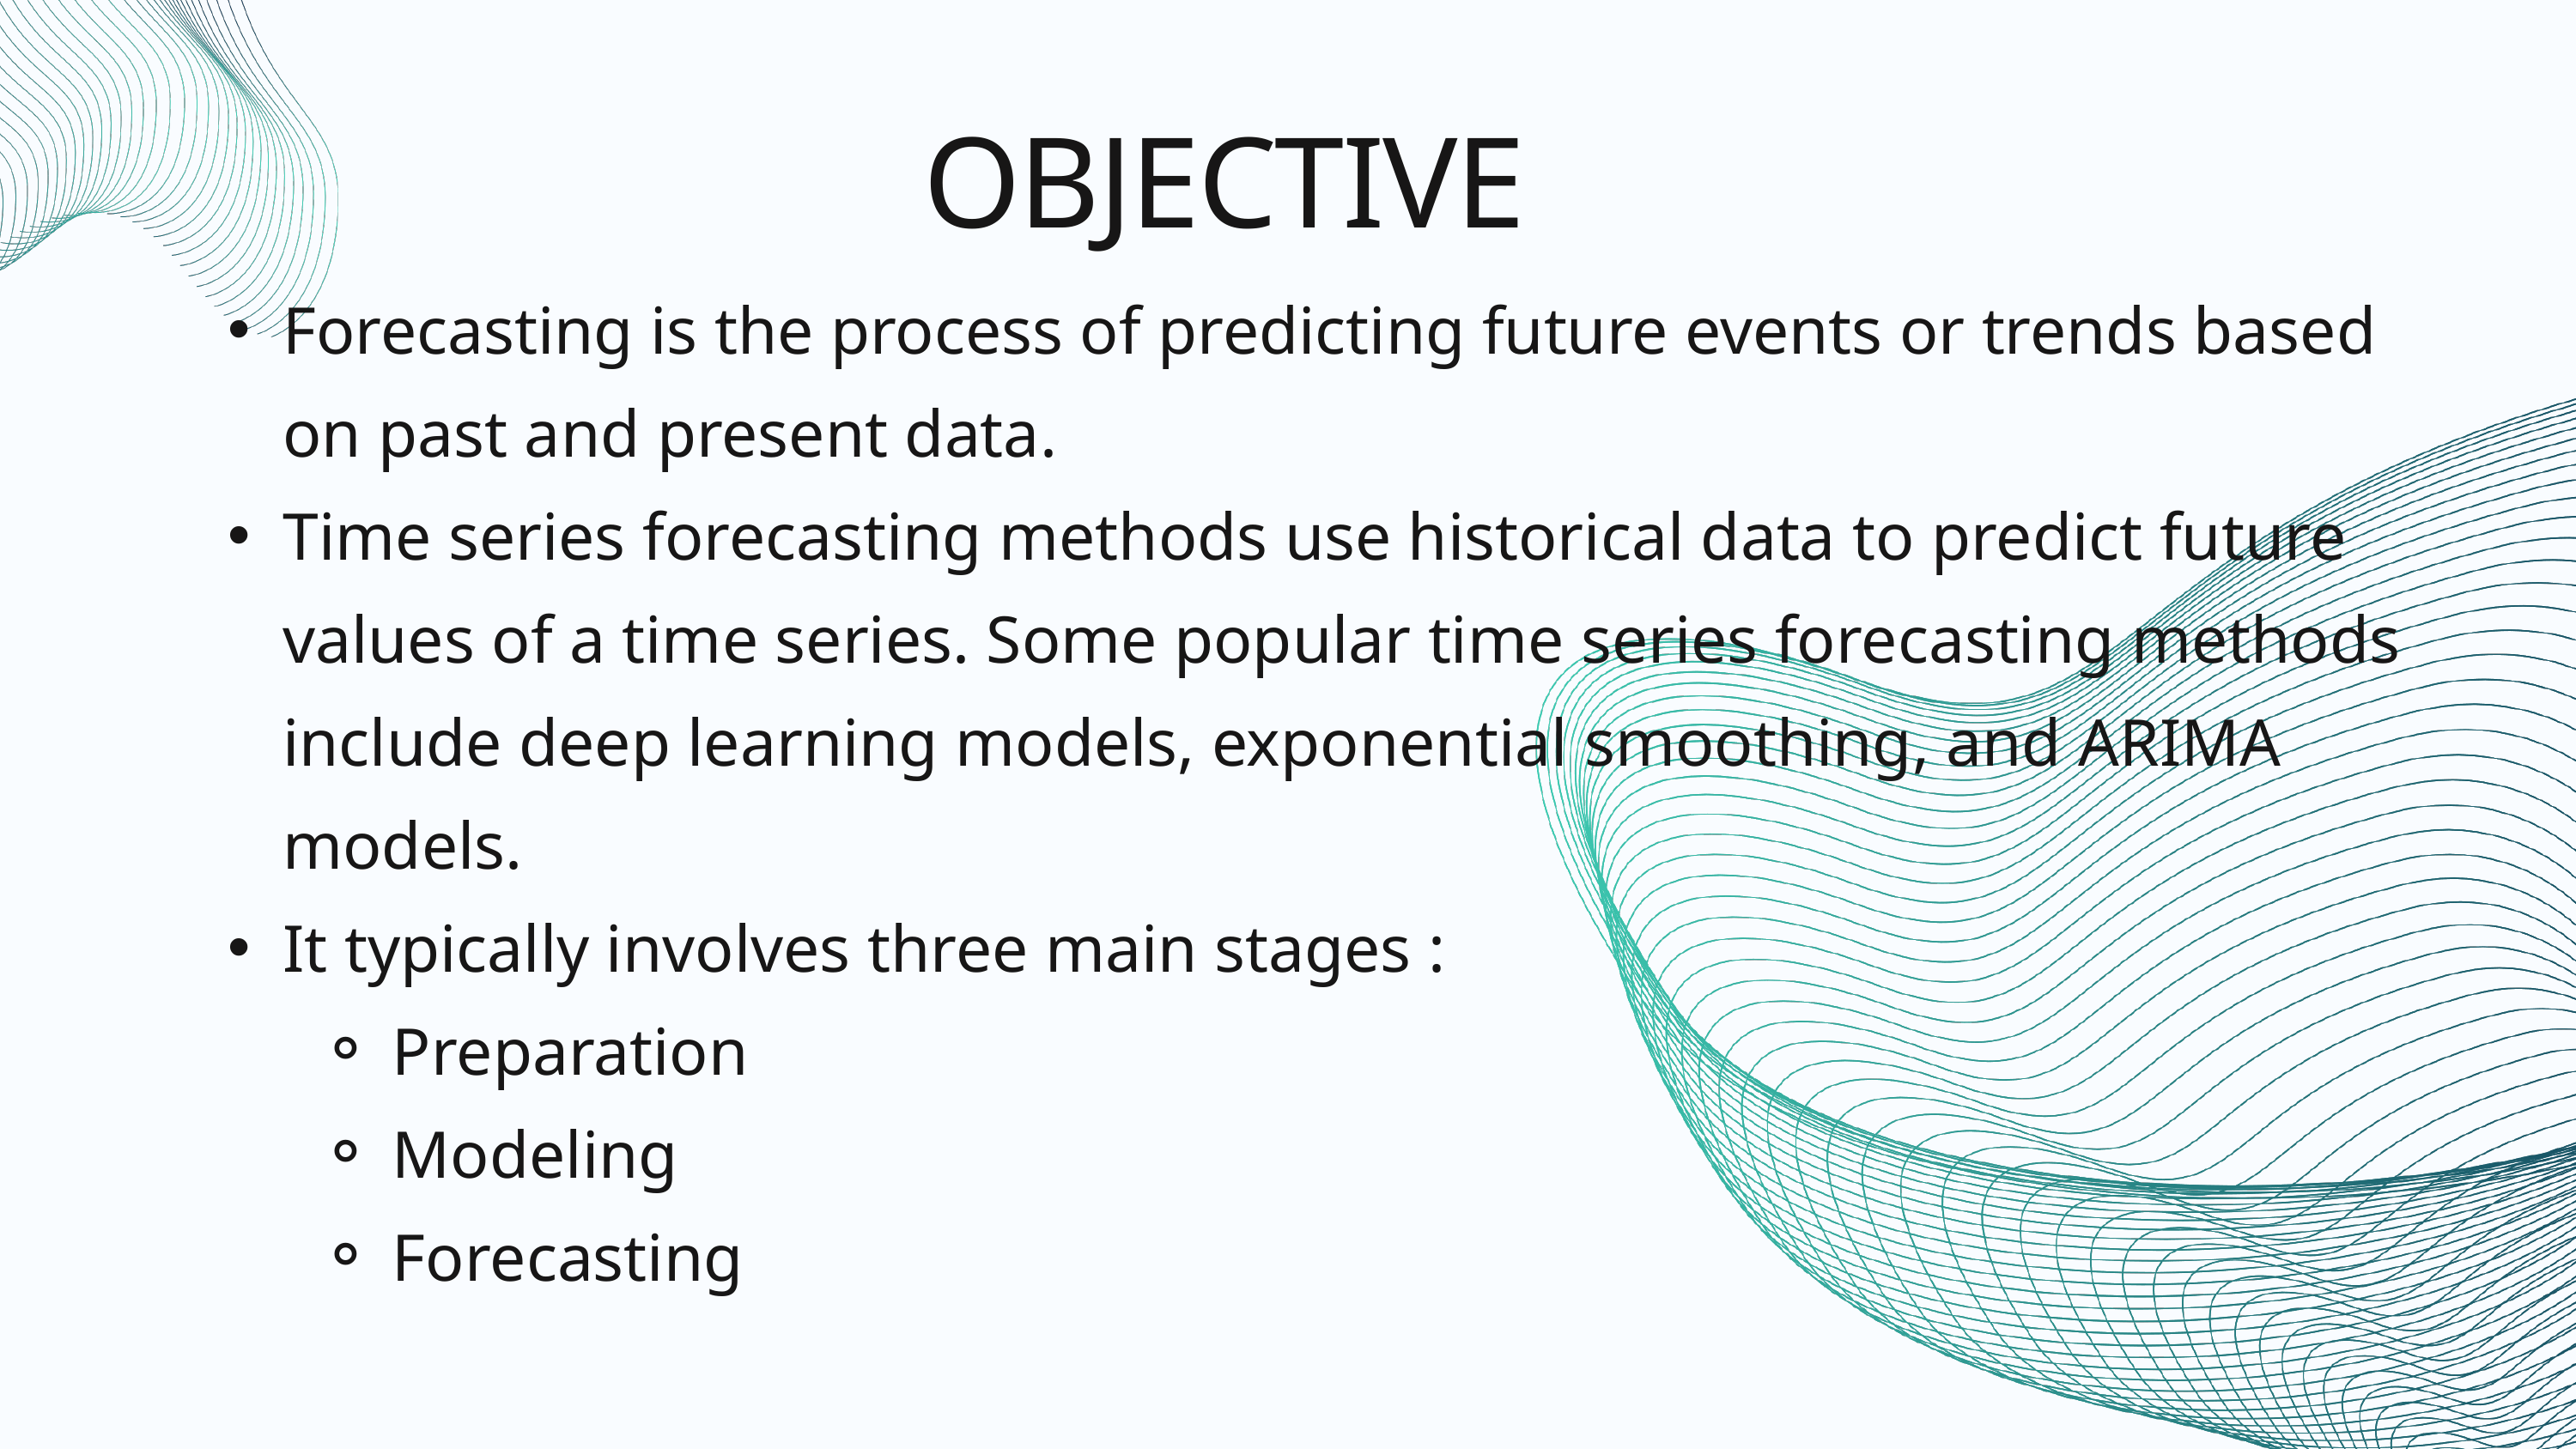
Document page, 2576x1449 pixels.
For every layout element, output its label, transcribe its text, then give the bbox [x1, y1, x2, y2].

text_box Forecasting is the process of predicting future events or trends based on past and present data. Time series forecasting methods use historical data to predict future values of a time series. Some popular time series forecasting methods include deep learning models, exponential smoothing, and ARIMA models. It typically involves three main stages : Preparation Modeling Forecasting [173, 264, 2403, 1294]
text_box OBJECTIVE [403, 77, 2491, 254]
text_box [1528, 368, 2576, 1449]
text_box [0, 0, 338, 338]
